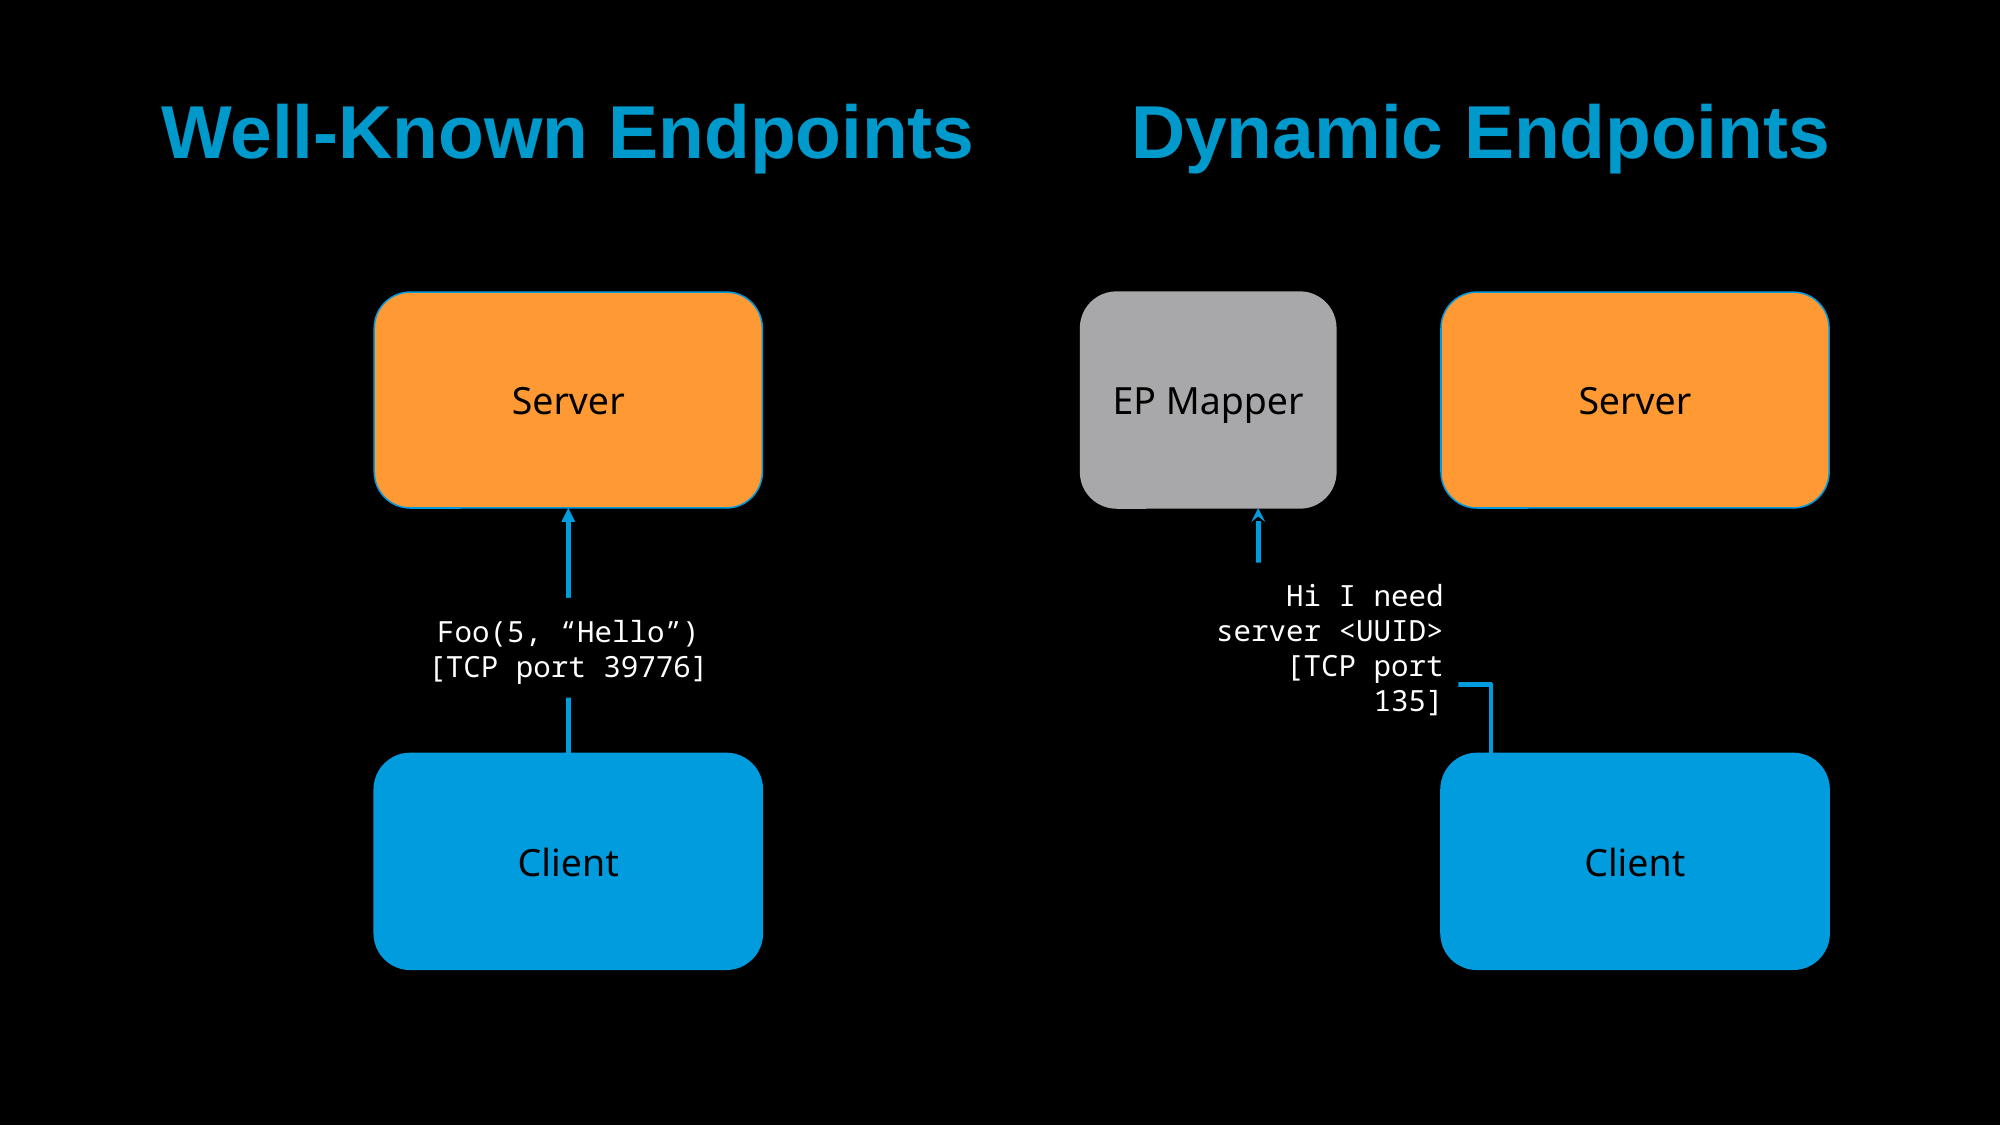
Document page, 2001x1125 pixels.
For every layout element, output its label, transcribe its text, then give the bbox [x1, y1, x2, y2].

text_box Client [374, 753, 763, 970]
text_box Server [1441, 292, 1830, 508]
text_box Foo(5, “Hello”) [TCP port 39776] [359, 597, 563, 698]
text_box Server [374, 292, 763, 508]
text_box EP Mapper [1080, 292, 1336, 508]
text_box Foo(5, “Hello”) [TCP port 39776] [573, 597, 777, 698]
title Dynamic Endpoints [1024, 91, 1938, 167]
text_box Hi I need server <UUID> [TCP port 135] [1191, 562, 1459, 733]
title Well-Known Endpoints [111, 91, 1024, 167]
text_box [1197, 568, 1552, 802]
text_box Client [1441, 753, 1830, 970]
